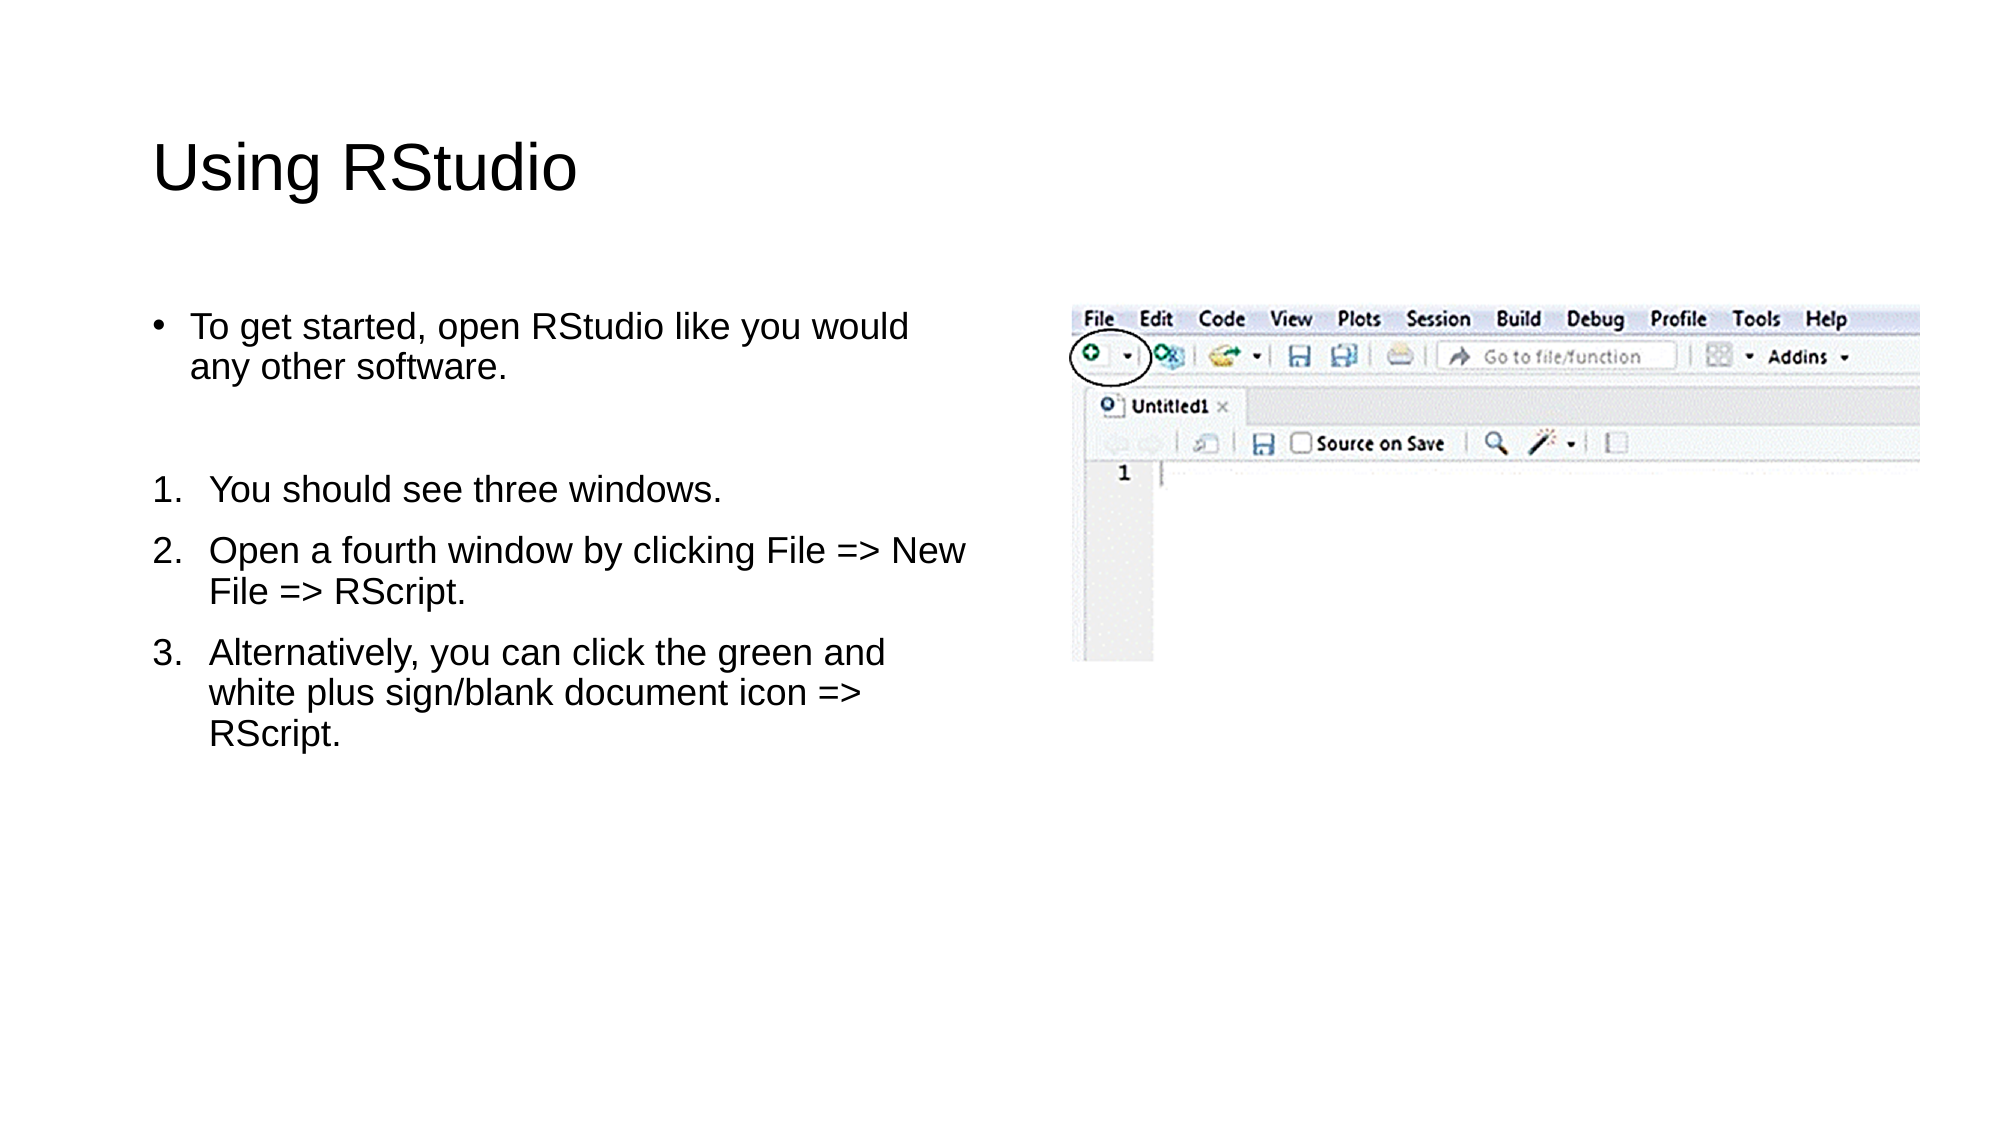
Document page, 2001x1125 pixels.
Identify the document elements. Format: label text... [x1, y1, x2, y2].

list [1069, 299, 1920, 662]
list To get started, open RStudio like you would any other software. You should see three windows. Open a fourth window by clicking File => New File => RScript. Alternatively, you can click the green and white plus sign/blank document icon => RScript. [137, 299, 988, 1014]
title Using RStudio [137, 59, 1863, 278]
